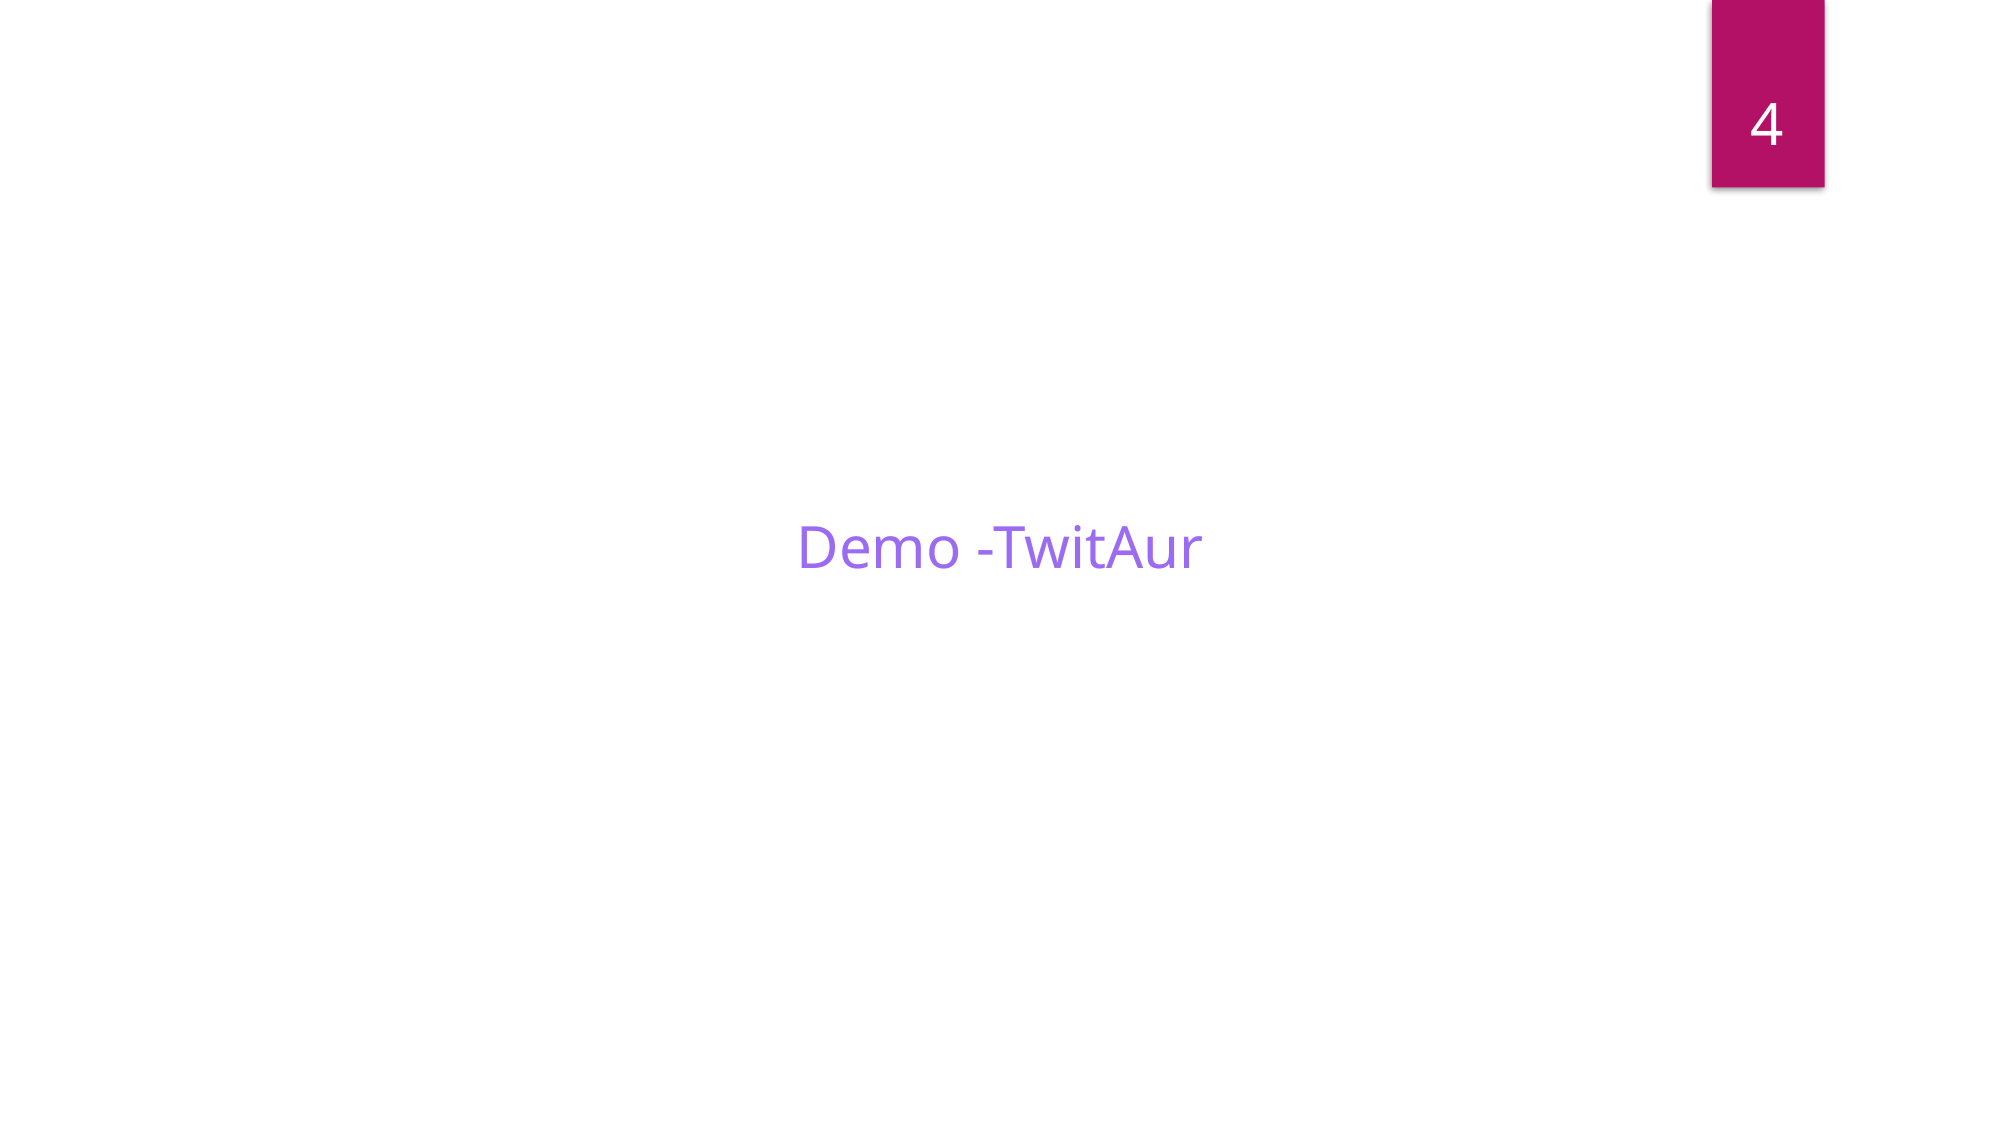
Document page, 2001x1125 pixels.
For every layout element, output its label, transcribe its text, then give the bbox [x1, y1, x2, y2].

text_box Demo -TwitAur [781, 503, 1219, 588]
slide_number 4 [1698, 48, 1836, 175]
